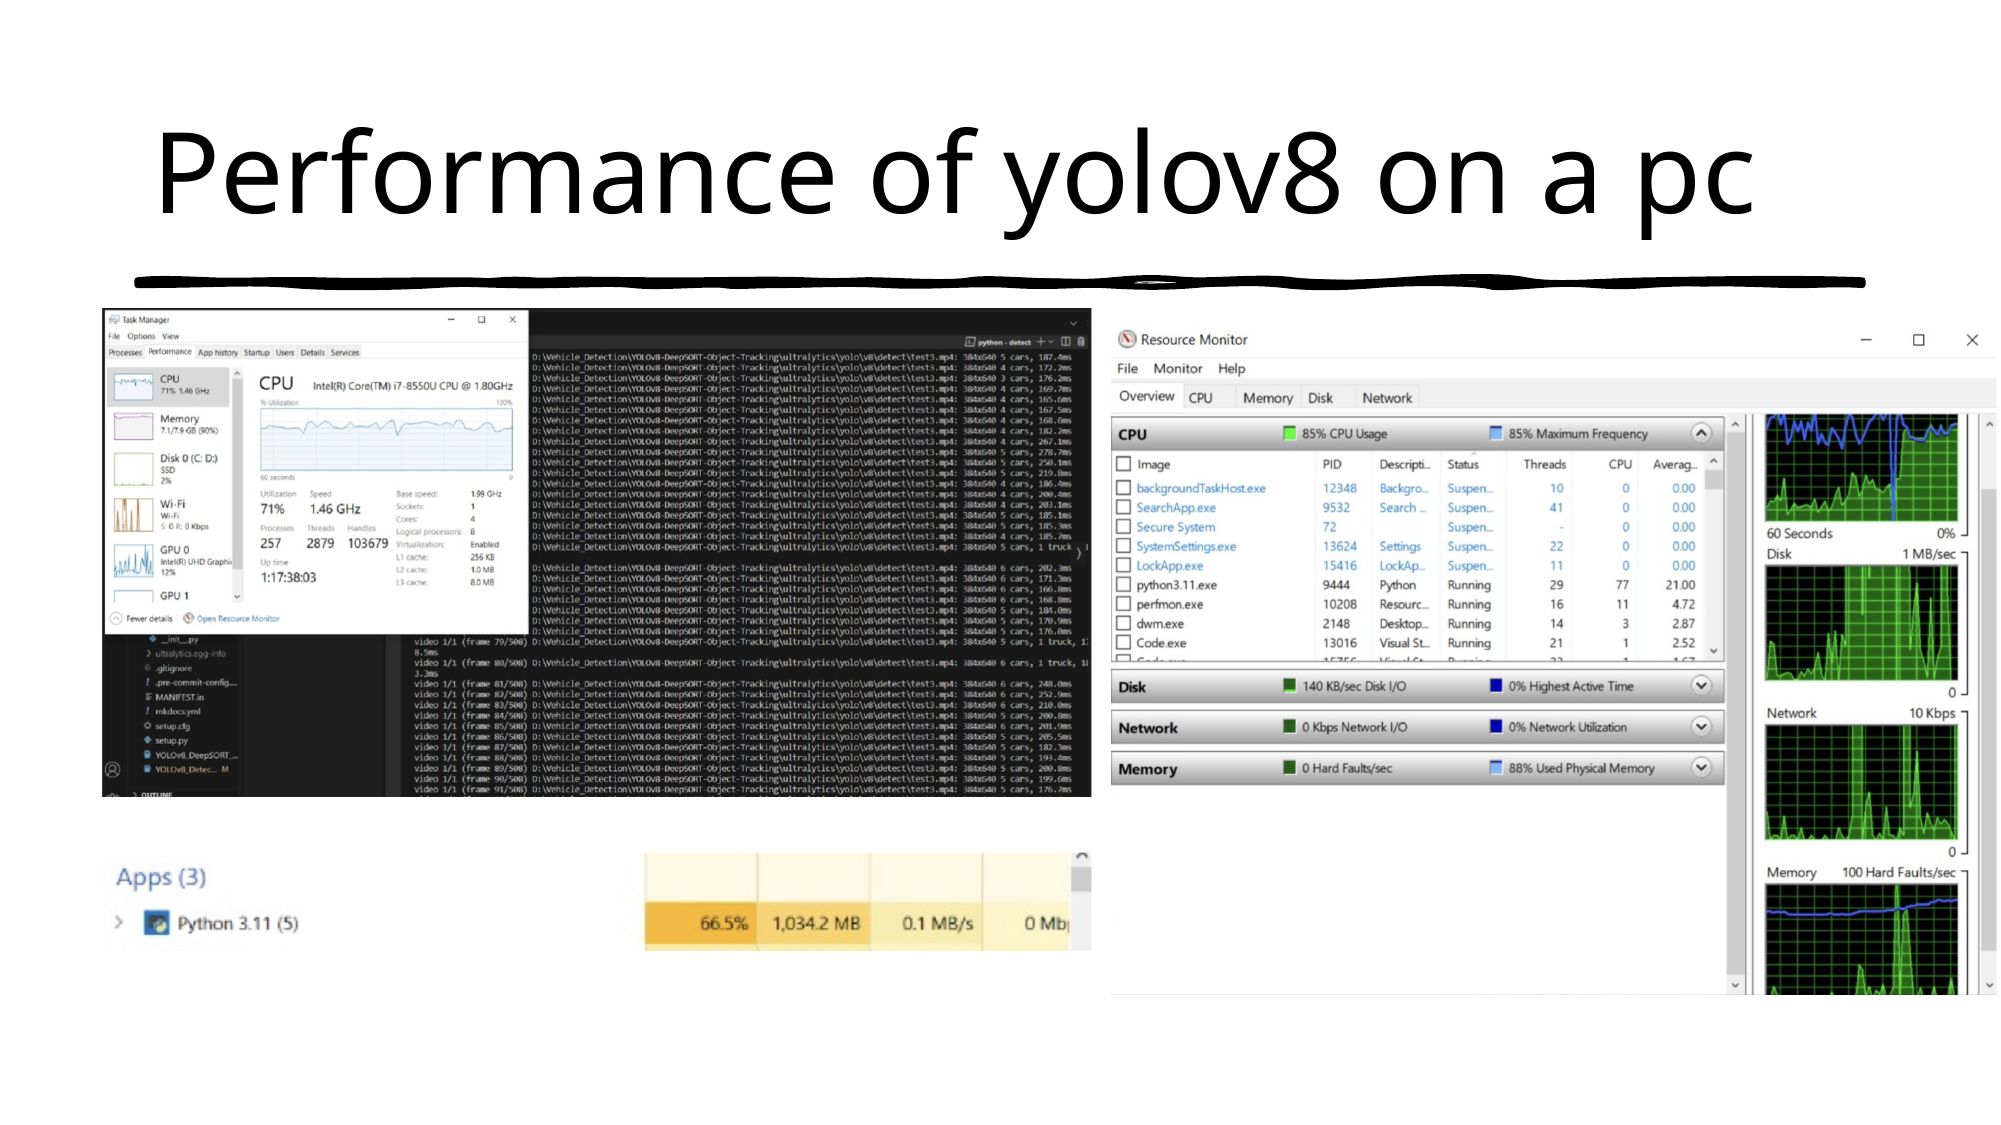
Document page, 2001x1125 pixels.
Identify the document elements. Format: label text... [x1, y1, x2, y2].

title Performance of yolov8 on a pc [137, 59, 1863, 278]
picture [100, 307, 2000, 1001]
